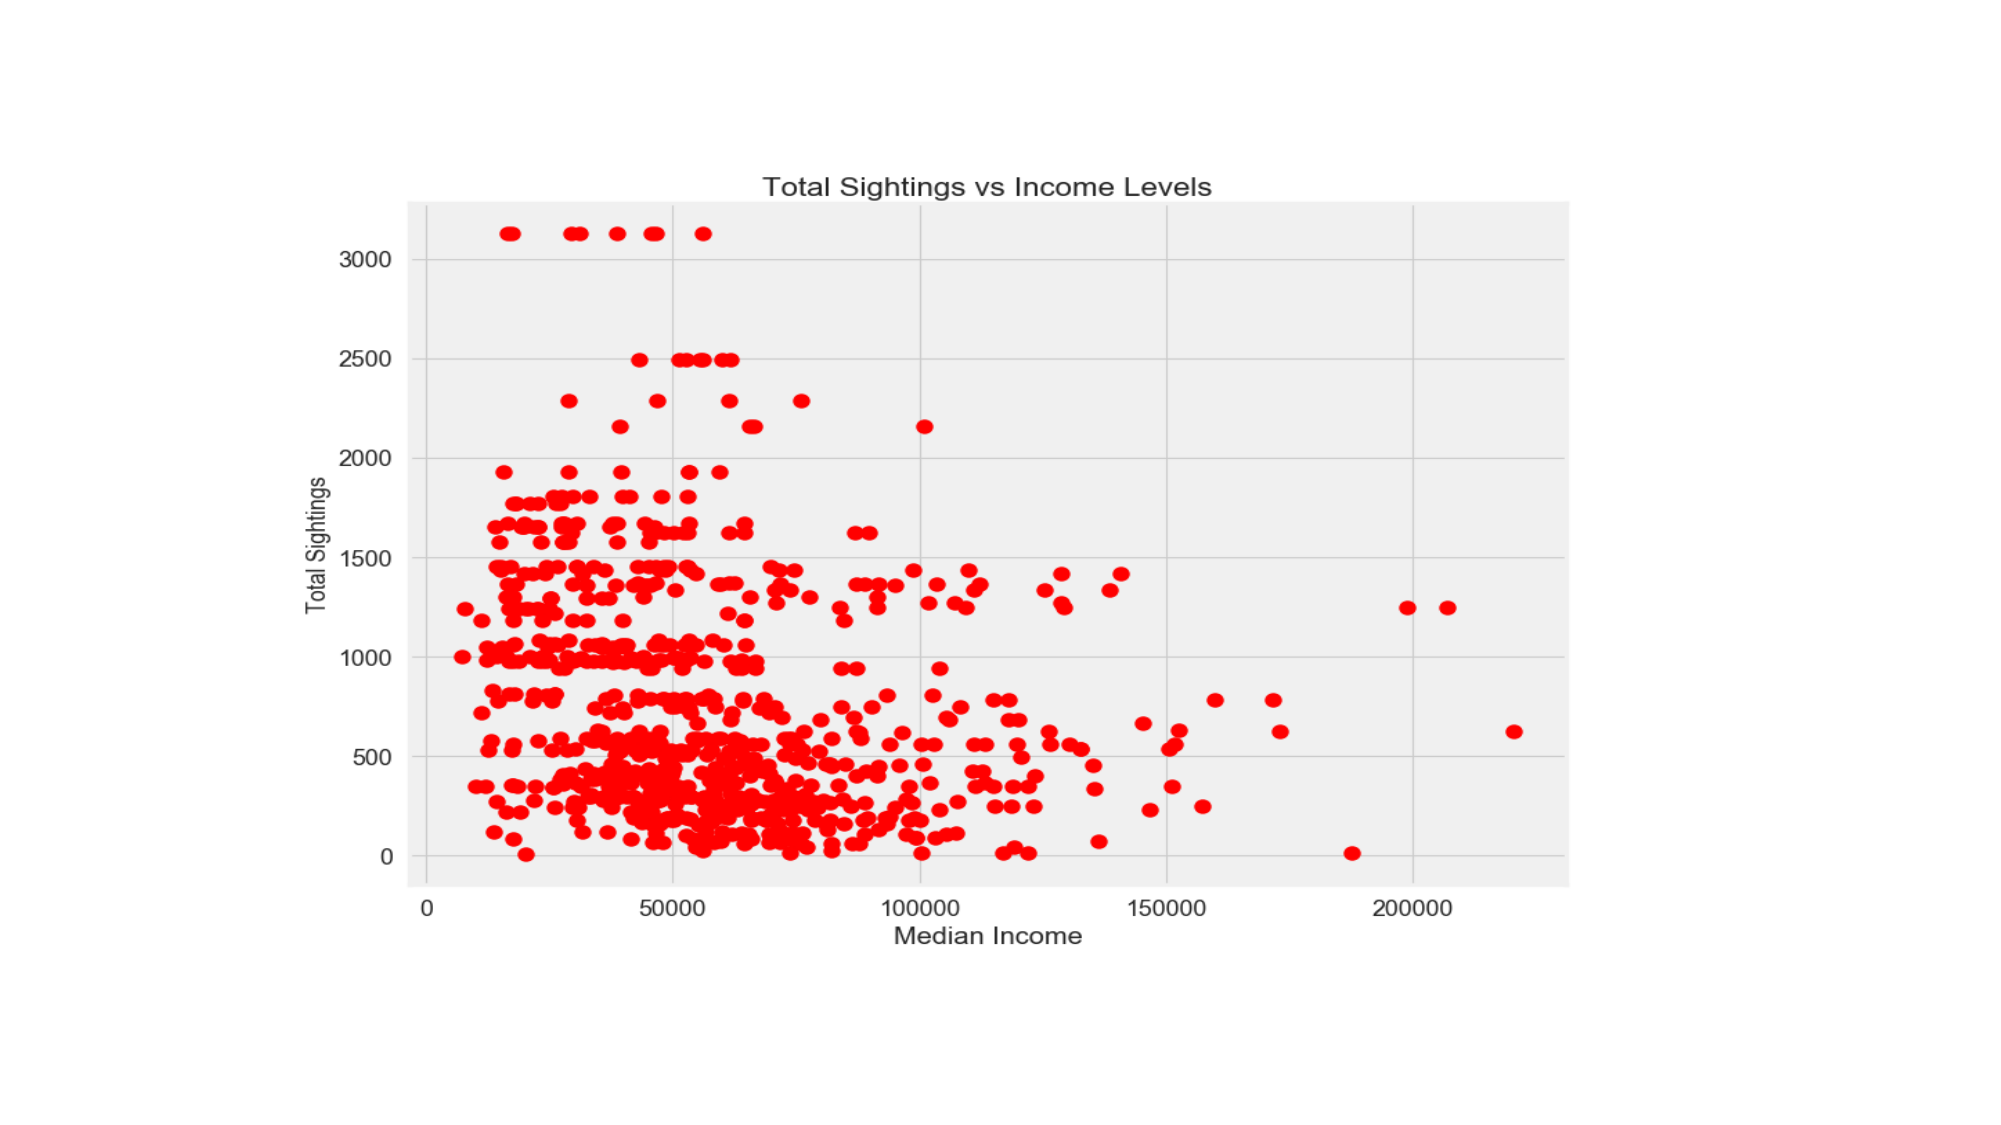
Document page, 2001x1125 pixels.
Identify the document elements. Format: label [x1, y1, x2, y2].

picture [296, 168, 1576, 957]
